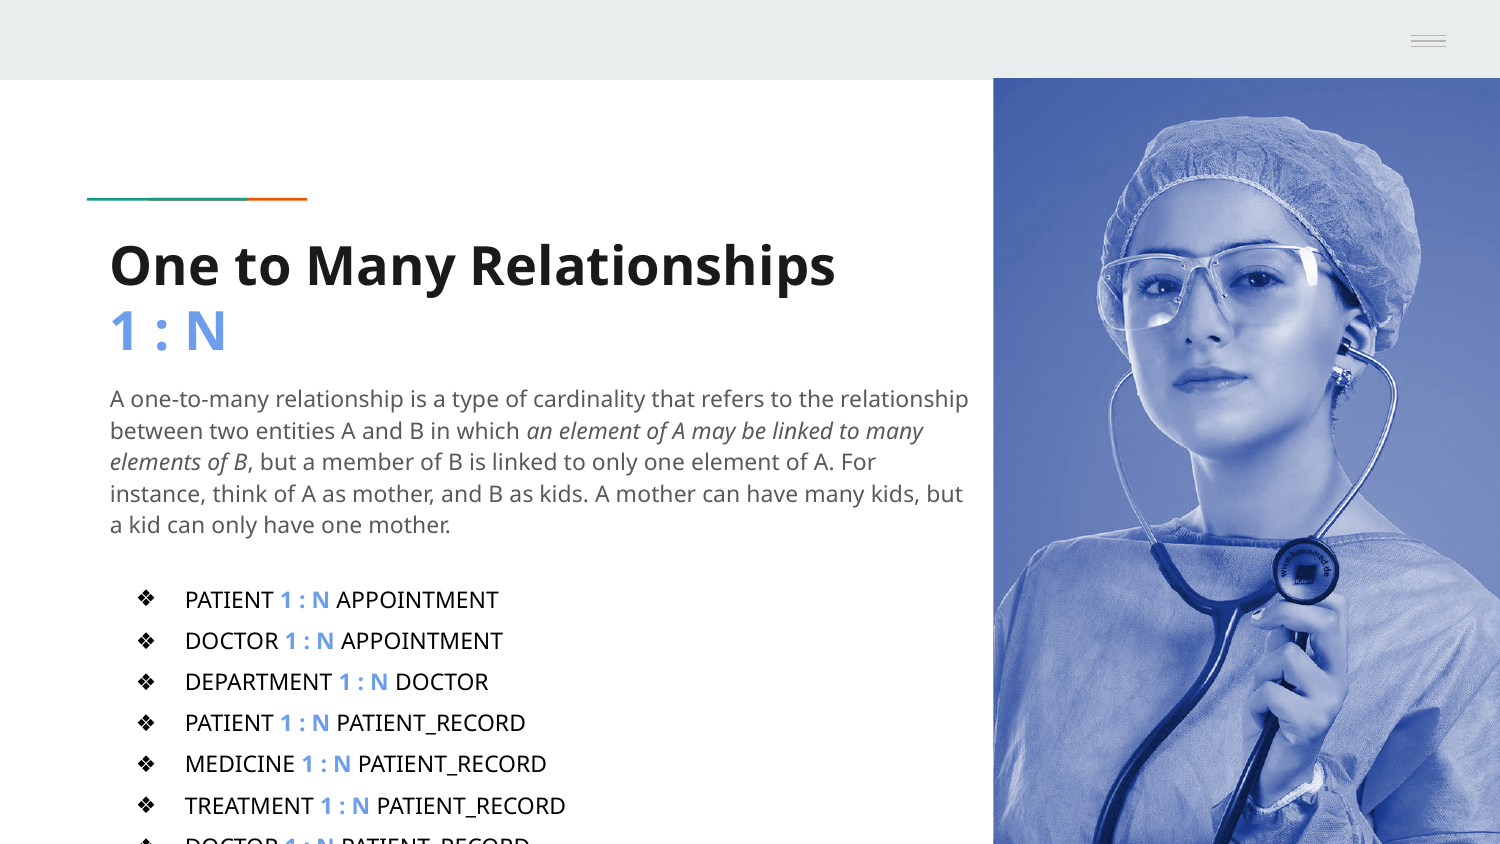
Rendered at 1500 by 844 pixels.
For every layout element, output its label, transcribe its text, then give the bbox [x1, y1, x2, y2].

title One to Many Relationships 1 : N [94, 216, 882, 365]
list A one-to-many relationship is a type of cardinality that refers to the relationship between two entities A and B in which an element of A may be linked to many elements of B, but a member of B is linked to only one element of A. For instance, think of A as mother, and B as kids. A mother can have many kids, but a kid can only have one mother. PATIENT 1 : N APPOINTMENT DOCTOR 1 : N APPOINTMENT DEPARTMENT 1 : N DOCTOR PATIENT 1 : N PATIENT_RECORD MEDICINE 1 : N PATIENT_RECORD TREATMENT 1 : N PATIENT_RECORD DOCTOR 1 : N PATIENT_RECORD [94, 365, 987, 709]
picture [992, 78, 1500, 844]
